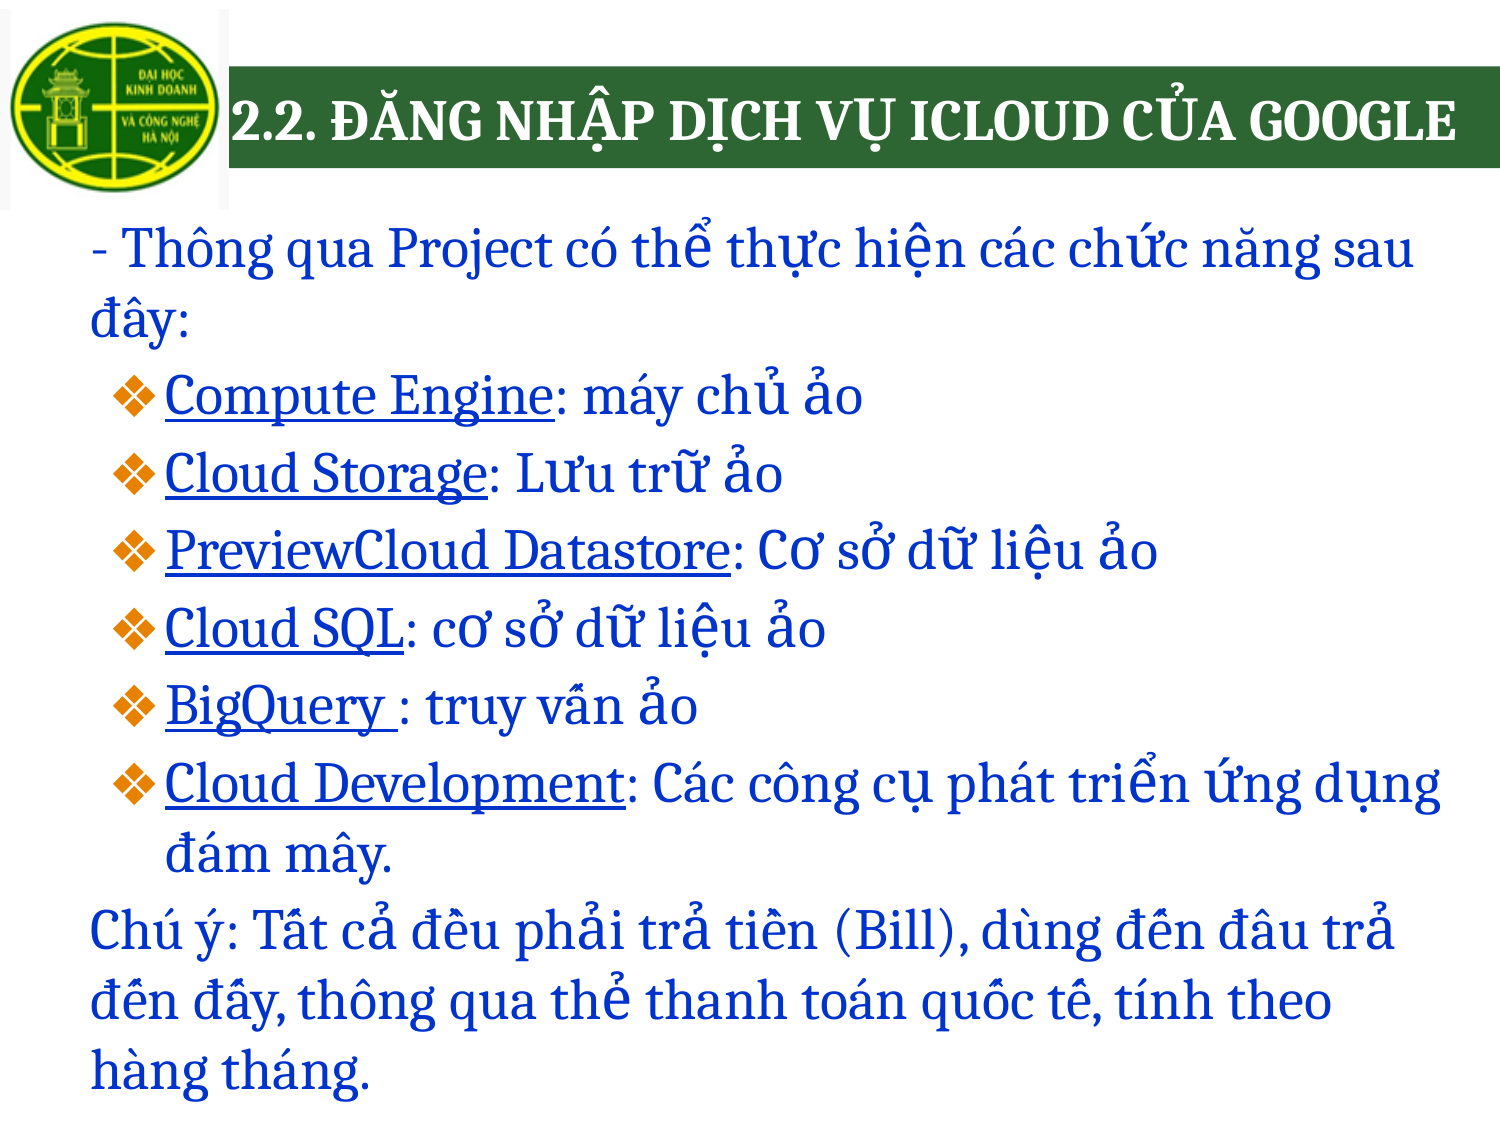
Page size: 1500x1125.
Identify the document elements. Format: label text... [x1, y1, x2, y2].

picture [0, 9, 229, 210]
list - Thông qua Project có thể thực hiện các chức năng sau đây: Compute Engine: máy chủ ảo Cloud Storage: Lưu trữ ảo PreviewCloud Datastore: Cơ sở dữ liệu ảo Cloud SQL: cơ sở dữ liệu ảo BigQuery : truy vấn ảo Cloud Development: Các công cụ phát triển ứng dụng đám mây. Chú ý: Tất cả đều phải trả tiền (Bill), dùng đến đâu trả đến đấy, thông qua thẻ thanh toán quốc tế, tính theo hàng tháng. [75, 201, 1463, 1063]
title 2.2. ĐĂNG NHẬP DỊCH VỤ ICLOUD CỦA GOOGLE [216, 77, 1500, 158]
